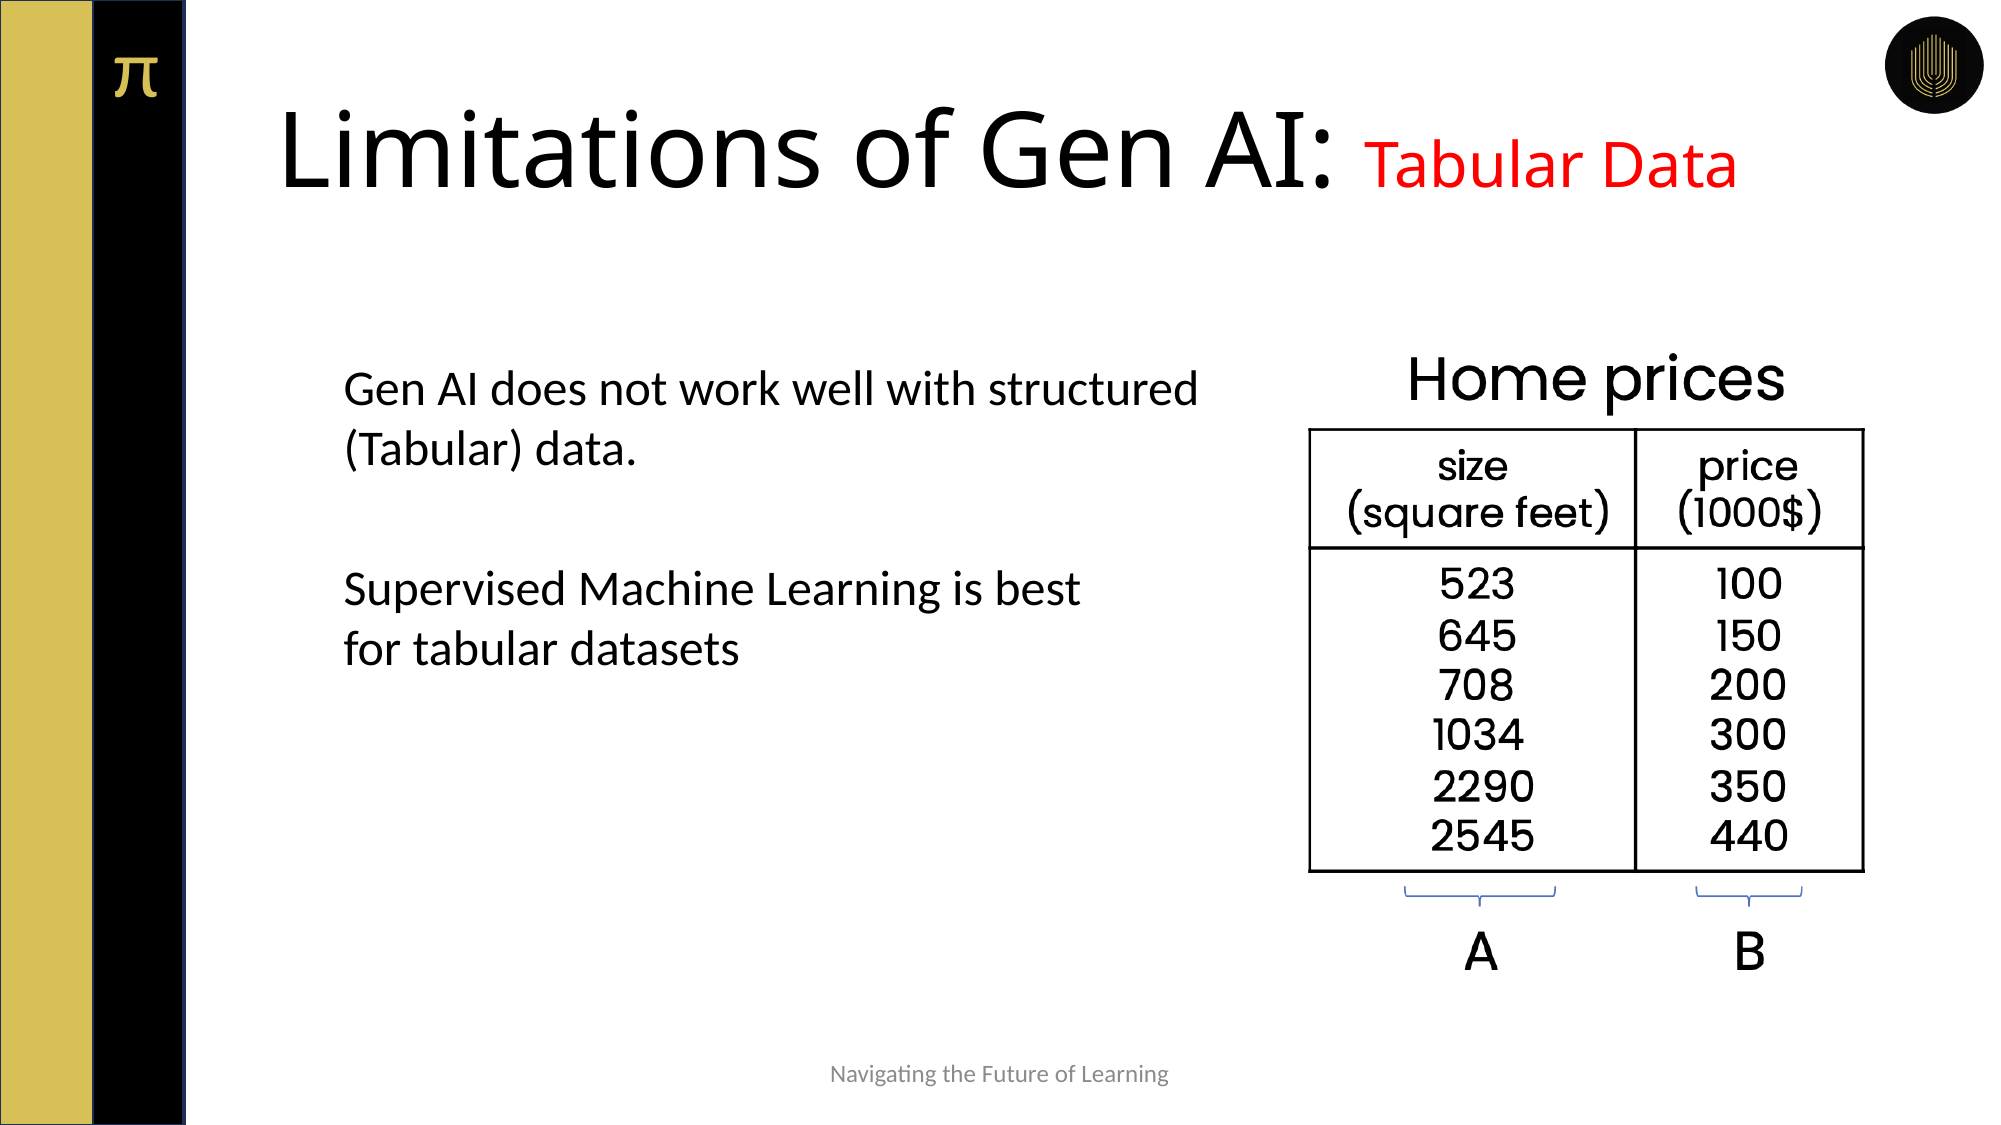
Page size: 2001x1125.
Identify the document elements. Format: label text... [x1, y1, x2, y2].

text_box [0, 0, 92, 1125]
text_box π [98, 7, 172, 122]
picture [1837, 0, 2000, 164]
text_box Limitations of Gen AI: Tabular Data [261, 47, 1867, 218]
text_box [92, 0, 184, 1125]
text_box Gen AI does not work well with structured (Tabular) data. [328, 348, 1221, 483]
text_box Supervised Machine Learning is best for tabular datasets [328, 548, 1154, 683]
picture [1264, 325, 1926, 990]
footer Navigating the Future of Learning​ [662, 1042, 1338, 1103]
